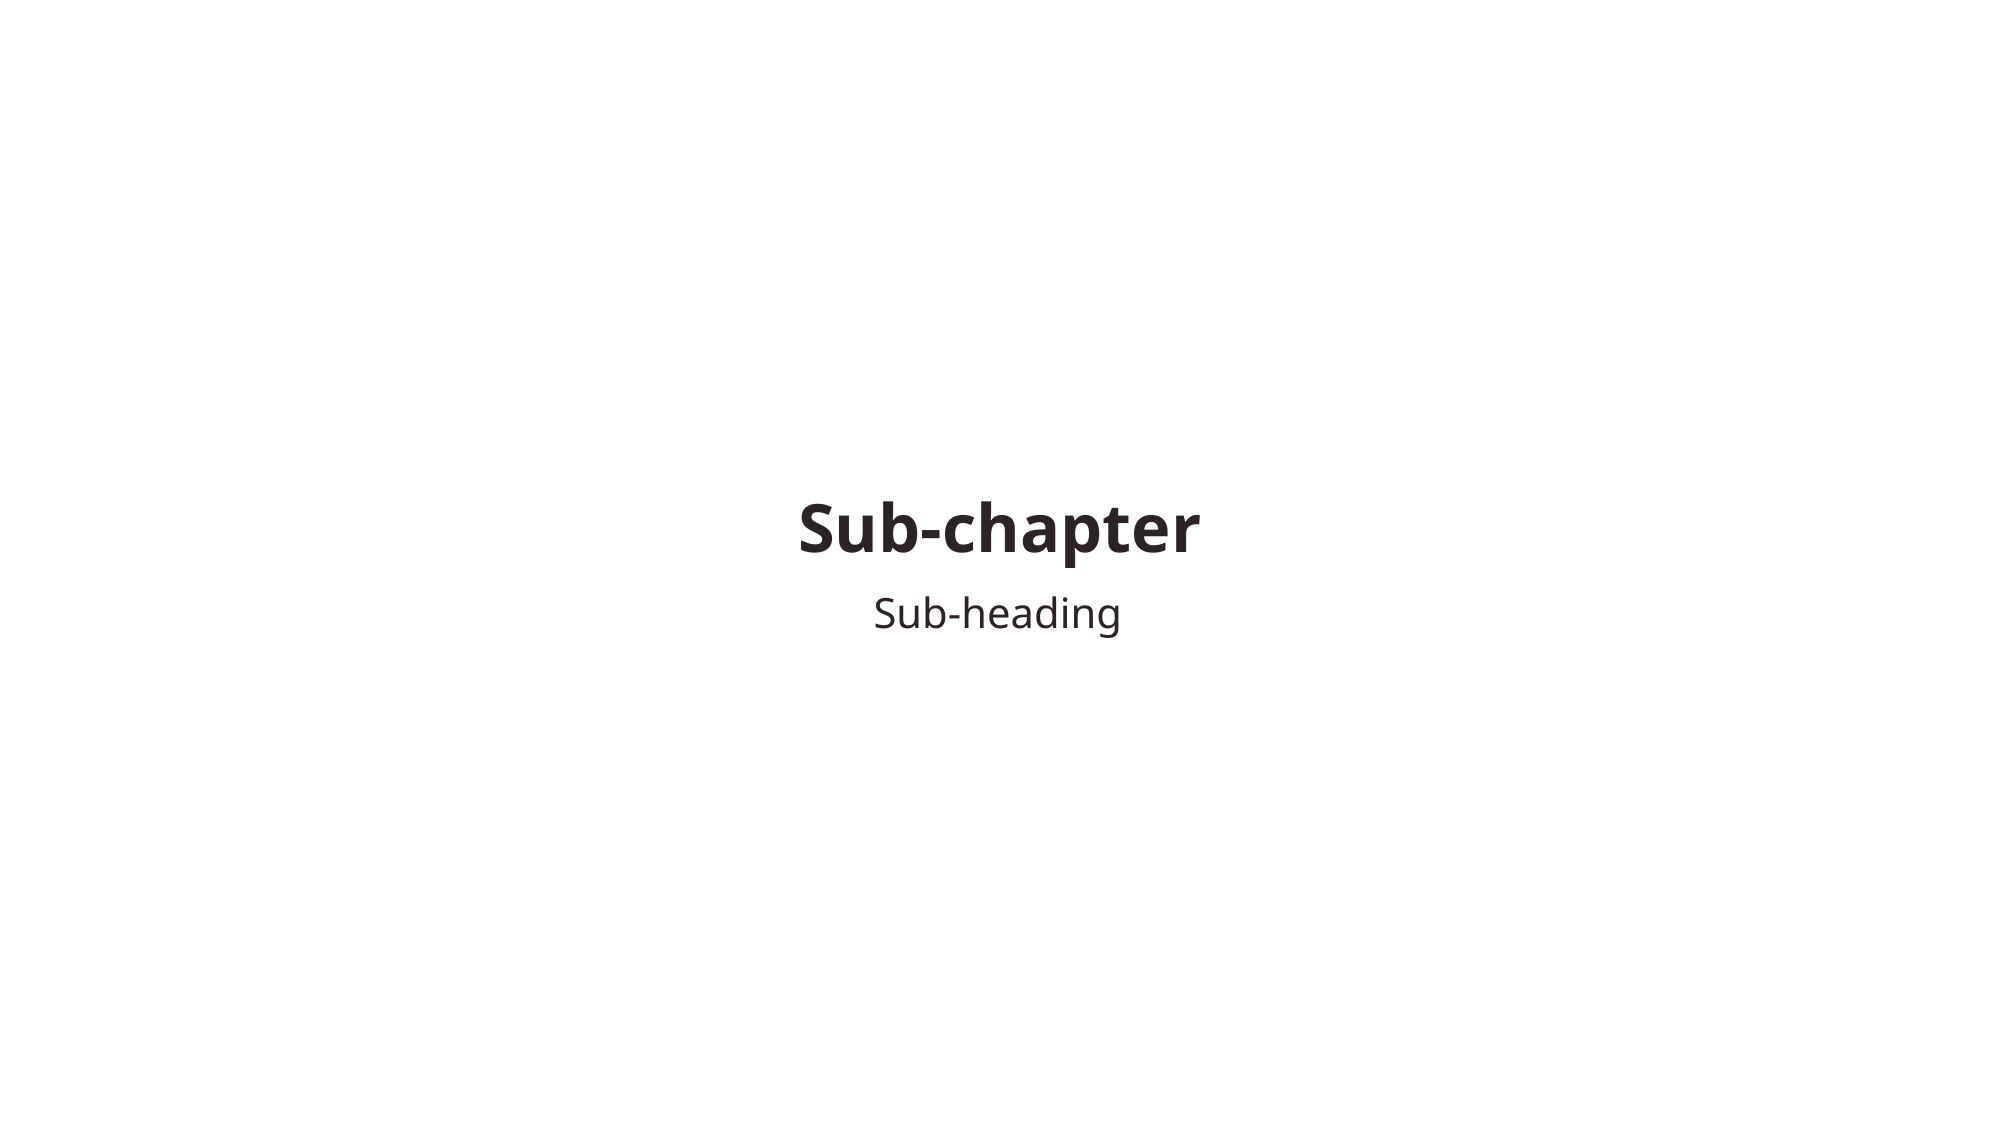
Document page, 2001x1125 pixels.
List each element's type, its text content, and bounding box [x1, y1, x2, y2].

subtitle Sub-heading [88, 582, 1908, 902]
title Sub-chapter [90, 301, 1910, 567]
